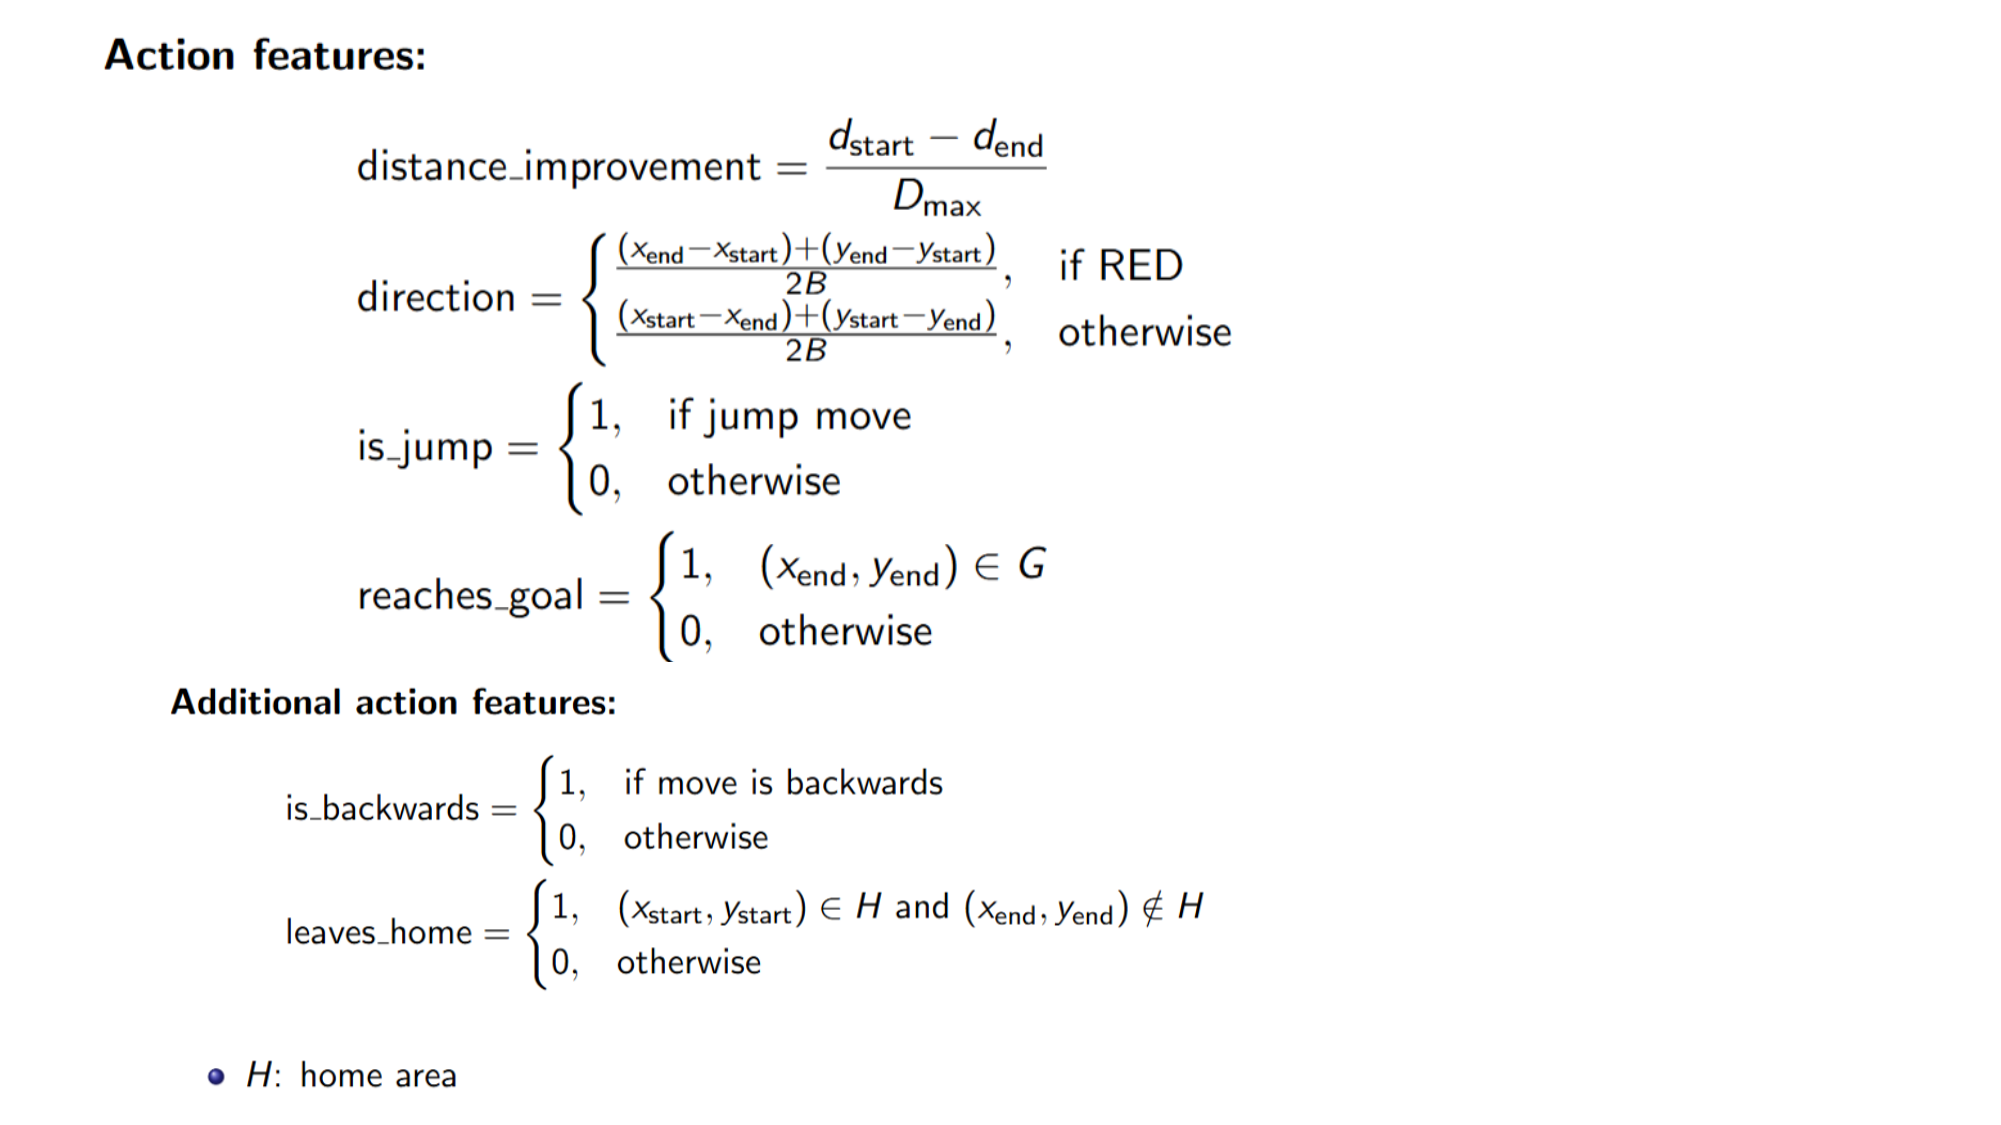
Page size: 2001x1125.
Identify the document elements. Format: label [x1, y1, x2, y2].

list [87, 0, 1273, 714]
picture [152, 662, 1273, 1097]
